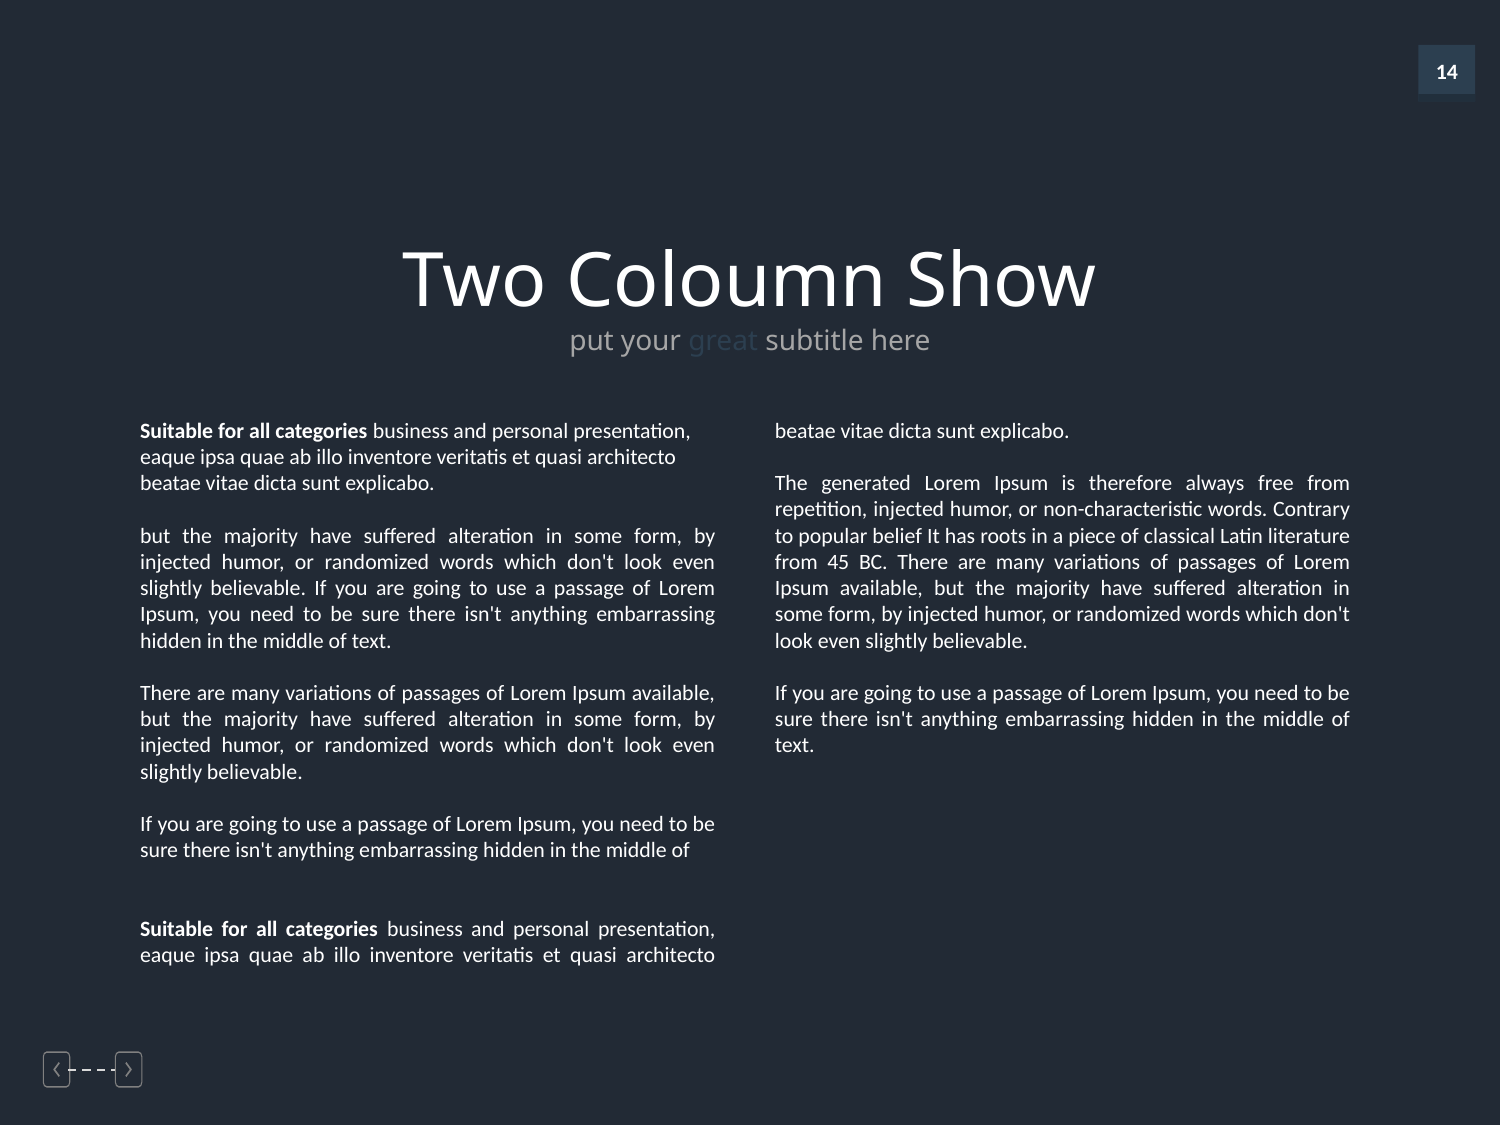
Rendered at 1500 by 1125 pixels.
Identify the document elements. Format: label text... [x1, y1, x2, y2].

text_box Two Coloumn Show [387, 224, 1113, 330]
text_box Suitable for all categories business and personal presentation, eaque ipsa quae ab illo inventore veritatis et quasi architecto beatae vitae dicta sunt explicabo. but the majority have suffered alteration in some form, by injected humor, or randomized words which don't look even slightly believable. If you are going to use a passage of Lorem Ipsum, you need to be sure there isn't anything embarrassing hidden in the middle of text. There are many variations of passages of Lorem Ipsum available, but the majority have suffered alteration in some form, by injected humor, or randomized words which don't look even slightly believable. If you are going to use a passage of Lorem Ipsum, you need to be sure there isn't anything embarrassing hidden in the middle of Suitable for all categories business and personal presentation, eaque ipsa quae ab illo inventore veritatis et quasi architecto beatae vitae dicta sunt explicabo. The generated Lorem Ipsum is therefore always free from repetition, injected humor, or non-characteristic words. Contrary to popular belief It has roots in a piece of classical Latin literature from 45 BC. There are many variations of passages of Lorem Ipsum available, but the majority have suffered alteration in some form, by injected humor, or randomized words which don't look even slightly believable. If you are going to use a passage of Lorem Ipsum, you need to be sure there isn't anything embarrassing hidden in the middle of text. [125, 409, 1375, 996]
text_box put your great subtitle here [554, 330, 946, 364]
